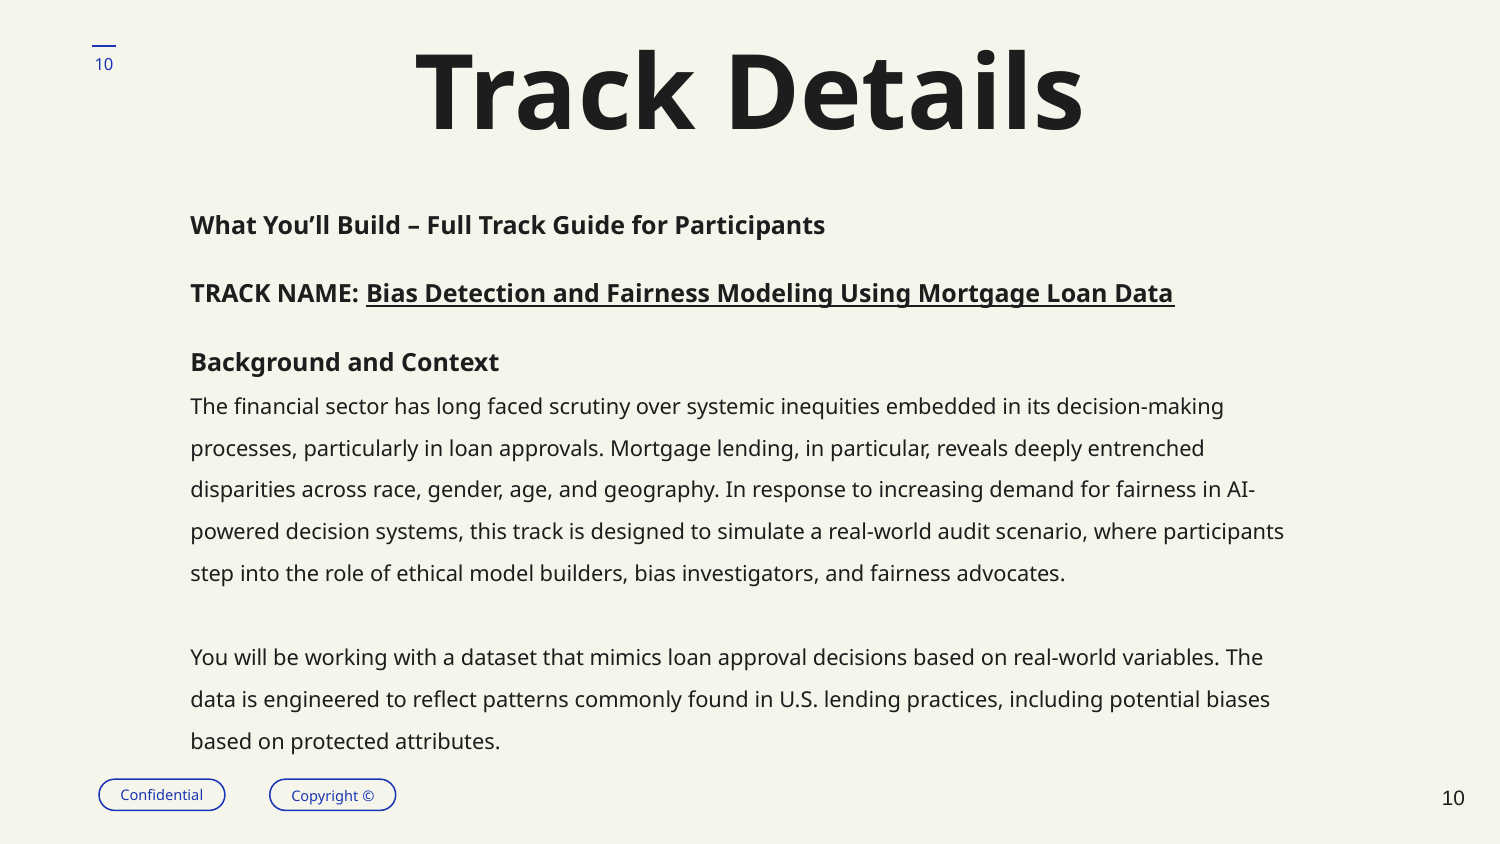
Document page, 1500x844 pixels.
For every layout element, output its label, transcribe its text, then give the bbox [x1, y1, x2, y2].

list What You’ll Build – Full Track Guide for Participants TRACK NAME: Bias Detection and Fairness Modeling Using Mortgage Loan Data Background and Context The financial sector has long faced scrutiny over systemic inequities embedded in its decision-making processes, particularly in loan approvals. Mortgage lending, in particular, reveals deeply entrenched disparities across race, gender, age, and geography. In response to increasing demand for fairness in AI-powered decision systems, this track is designed to simulate a real-world audit scenario, where participants step into the role of ethical model builders, bias investigators, and fairness advocates. You will be working with a dataset that mimics loan approval decisions based on real-world variables. The data is engineered to reflect patterns commonly found in U.S. lending practices, including potential biases based on protected attributes. [175, 176, 1325, 750]
slide_number ‹#› [1389, 764, 1480, 830]
title Track Details [123, 41, 1377, 157]
slide_number ‹#› [69, 33, 140, 98]
